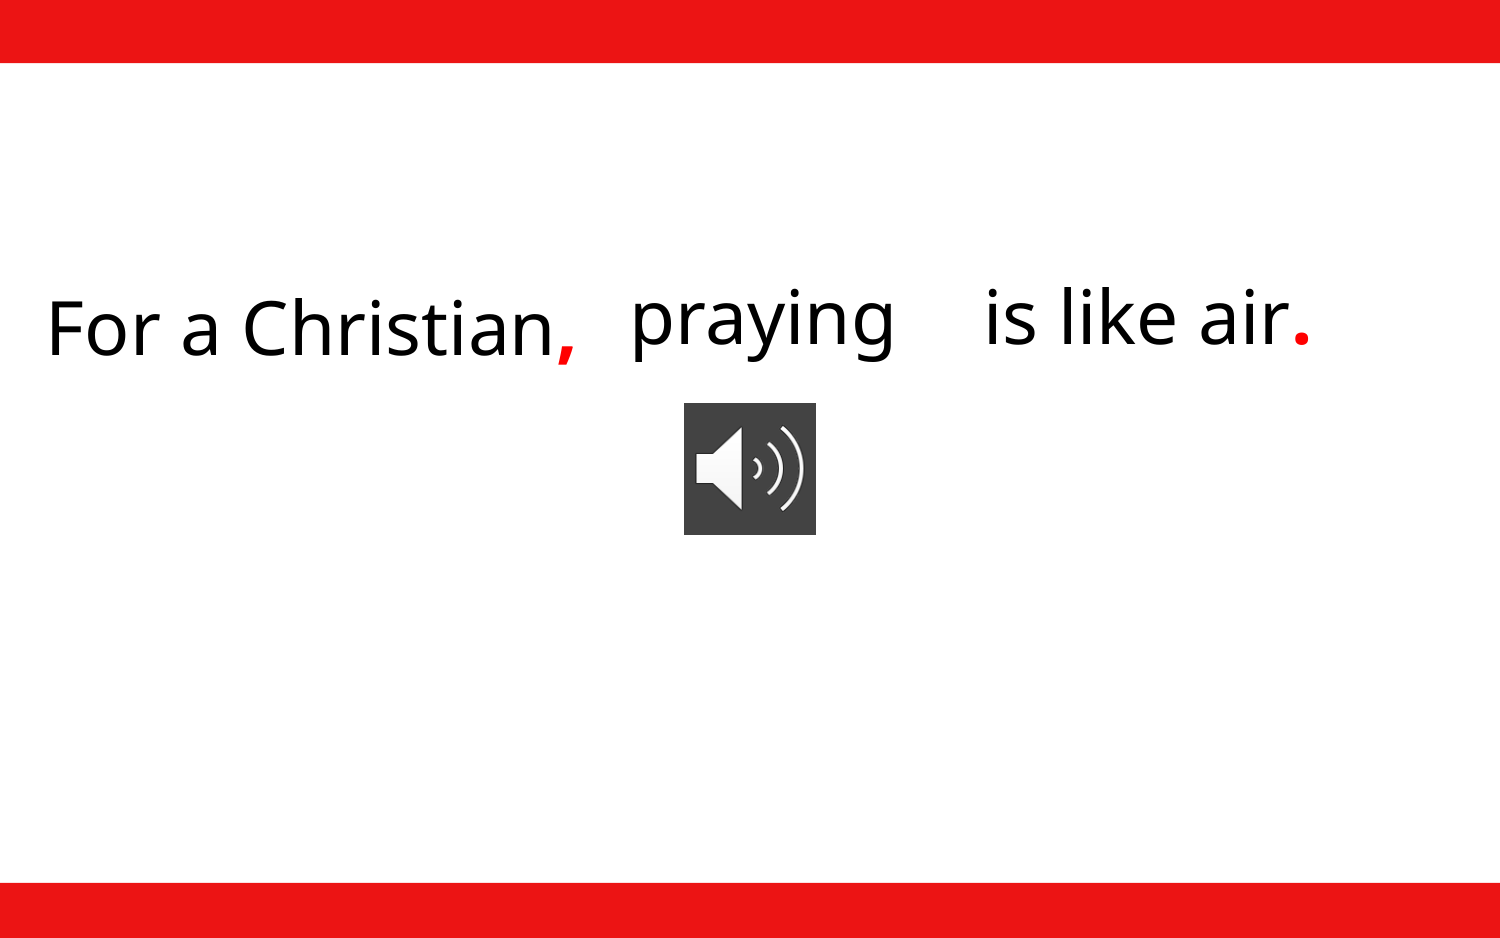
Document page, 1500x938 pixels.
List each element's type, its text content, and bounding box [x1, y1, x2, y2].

text_box [0, 0, 1500, 64]
text_box is like air. [968, 217, 1468, 414]
picture [683, 402, 817, 536]
list For a Christian, [30, 228, 614, 473]
text_box praying [614, 217, 936, 473]
text_box [0, 882, 1500, 938]
